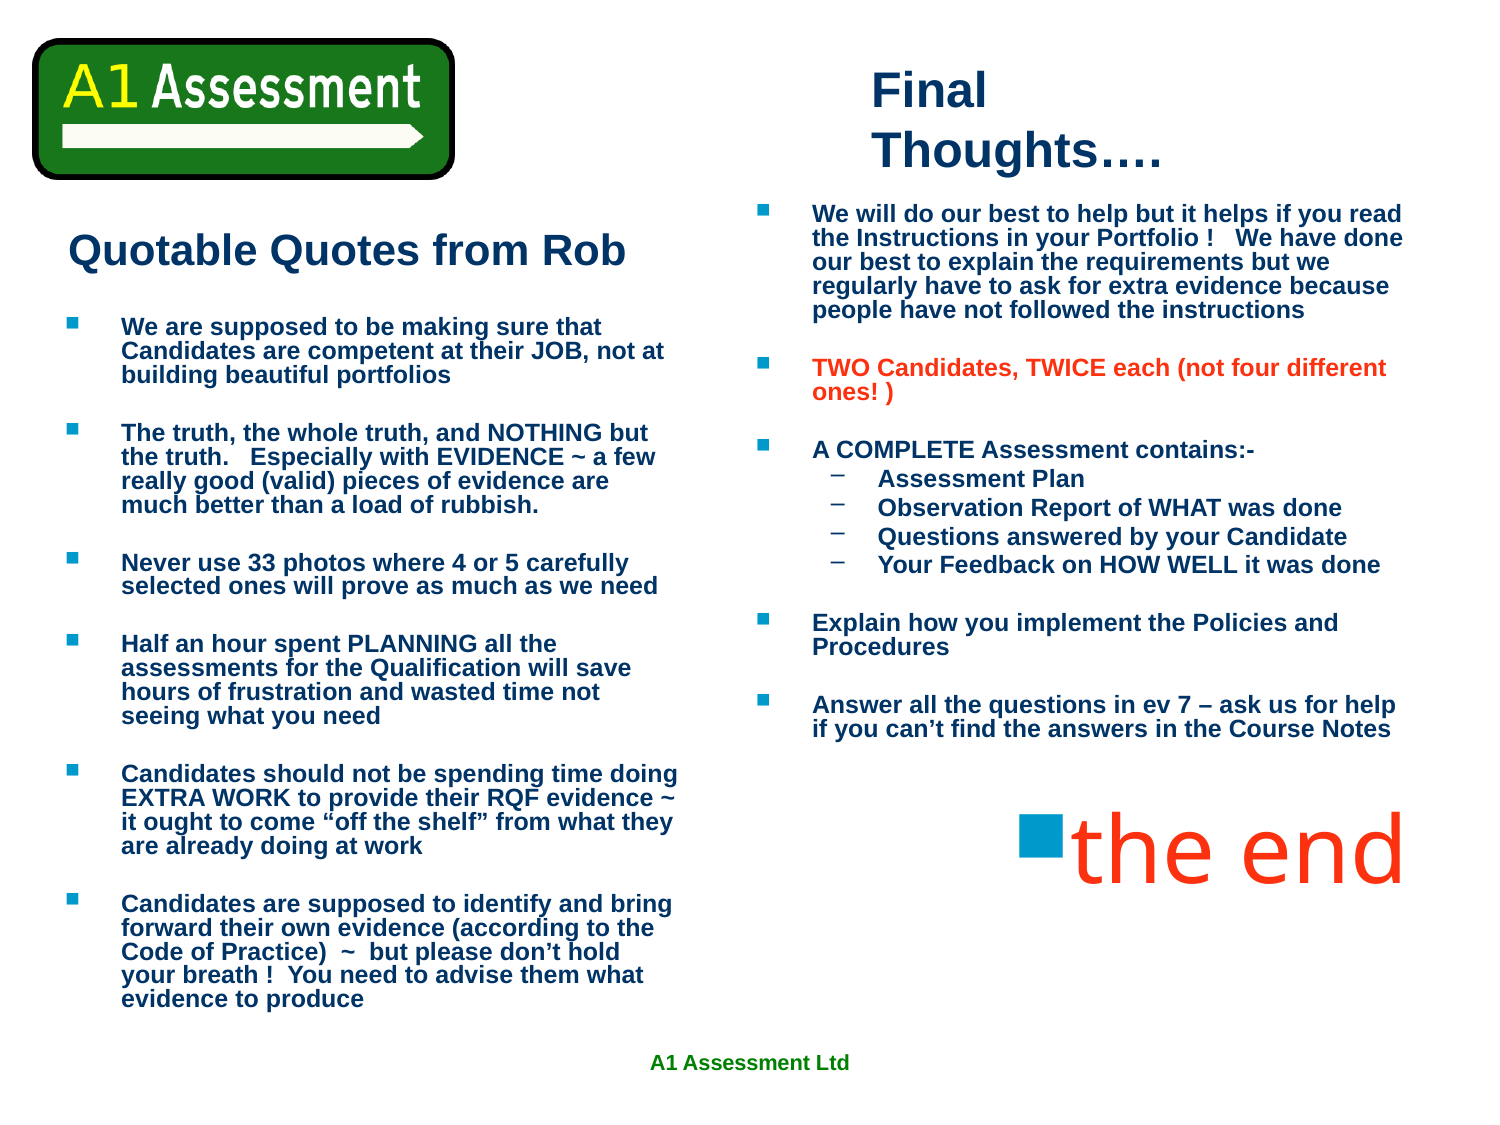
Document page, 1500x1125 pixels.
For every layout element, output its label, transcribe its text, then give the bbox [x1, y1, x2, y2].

text_box Final Thoughts…. [856, 63, 1309, 171]
picture [32, 38, 455, 180]
footer A1 Assessment Ltd [512, 1040, 988, 1101]
text_box We are supposed to be making sure that Candidates are competent at their JOB, not at building beautiful portfolios The truth, the whole truth, and NOTHING but the truth. Especially with EVIDENCE ~ a few really good (valid) pieces of evidence are much better than a load of rubbish. Never use 33 photos where 4 or 5 carefully selected ones will prove as much as we need Half an hour spent PLANNING all the assessments for the Qualification will save hours of frustration and wasted time not seeing what you need Candidates should not be spending time doing EXTRA WORK to provide their RQF evidence ~ it ought to come “off the shelf” from what they are already doing at work Candidates are supposed to identify and bring forward their own evidence (according to the Code of Practice) ~ but please don’t hold your breath ! You need to advise them what evidence to produce [50, 309, 698, 1004]
text_box We will do our best to help but it helps if you read the Instructions in your Portfolio ! We have done our best to explain the requirements but we regularly have to ask for extra evidence because people have not followed the instructions TWO Candidates, TWICE each (not four different ones! ) A COMPLETE Assessment contains:- Assessment Plan Observation Report of WHAT was done Questions answered by your Candidate Your Feedback on HOW WELL it was done Explain how you implement the Policies and Procedures Answer all the questions in ev 7 – ask us for help if you can’t find the answers in the Course Notes the end [741, 196, 1424, 950]
title Quotable Quotes from Rob [52, 187, 644, 310]
